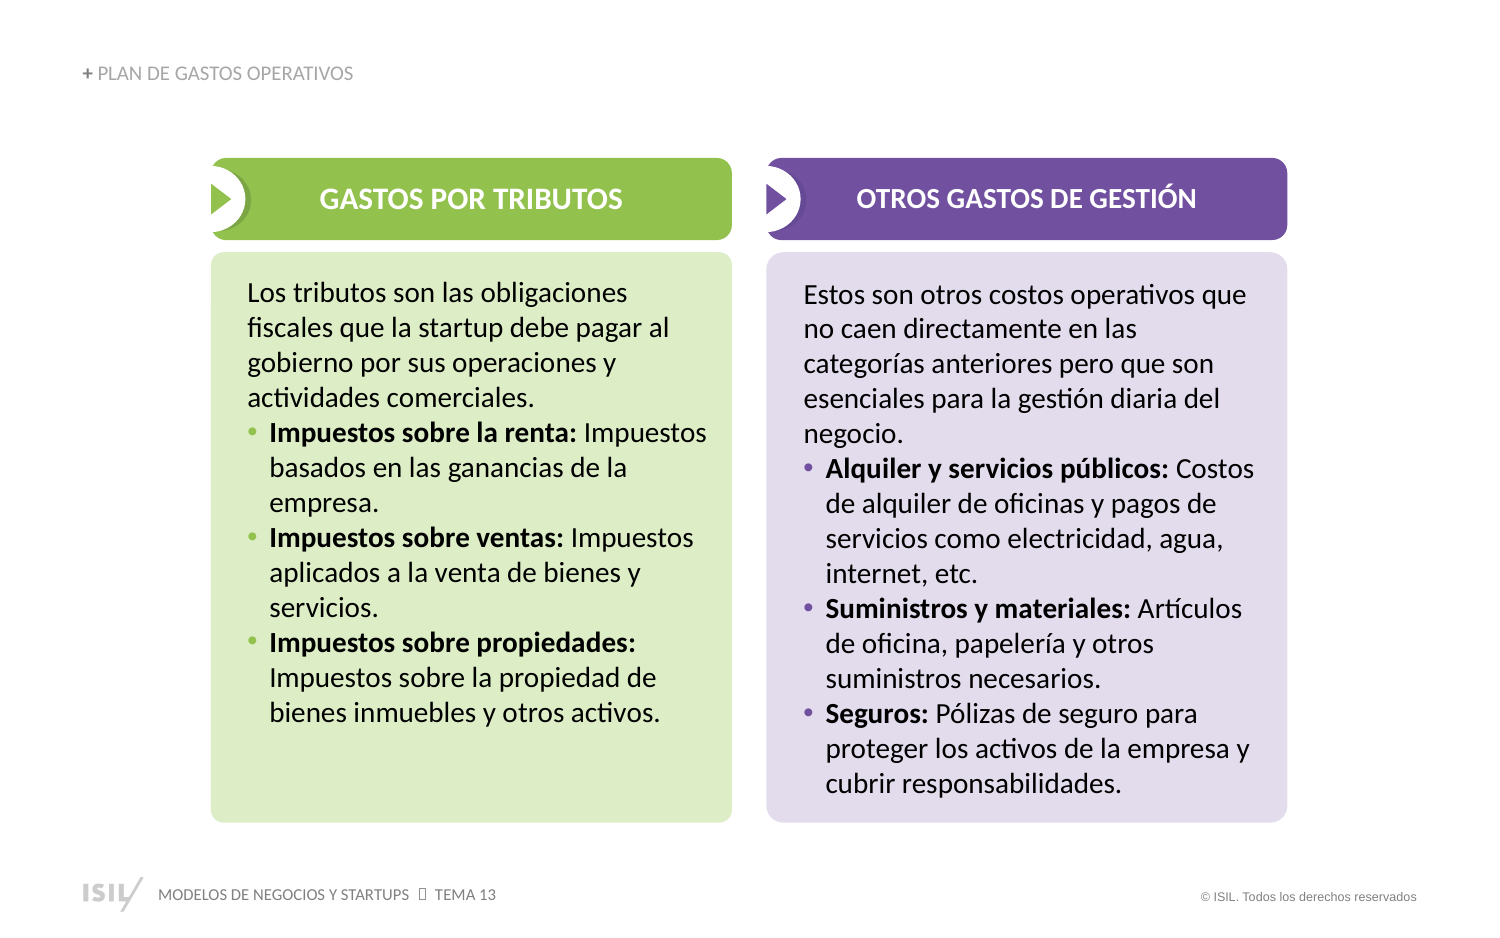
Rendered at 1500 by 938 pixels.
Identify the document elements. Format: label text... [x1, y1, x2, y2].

text_box + PLAN DE GASTOS OPERATIVOS [82, 61, 721, 85]
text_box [175, 157, 1288, 823]
